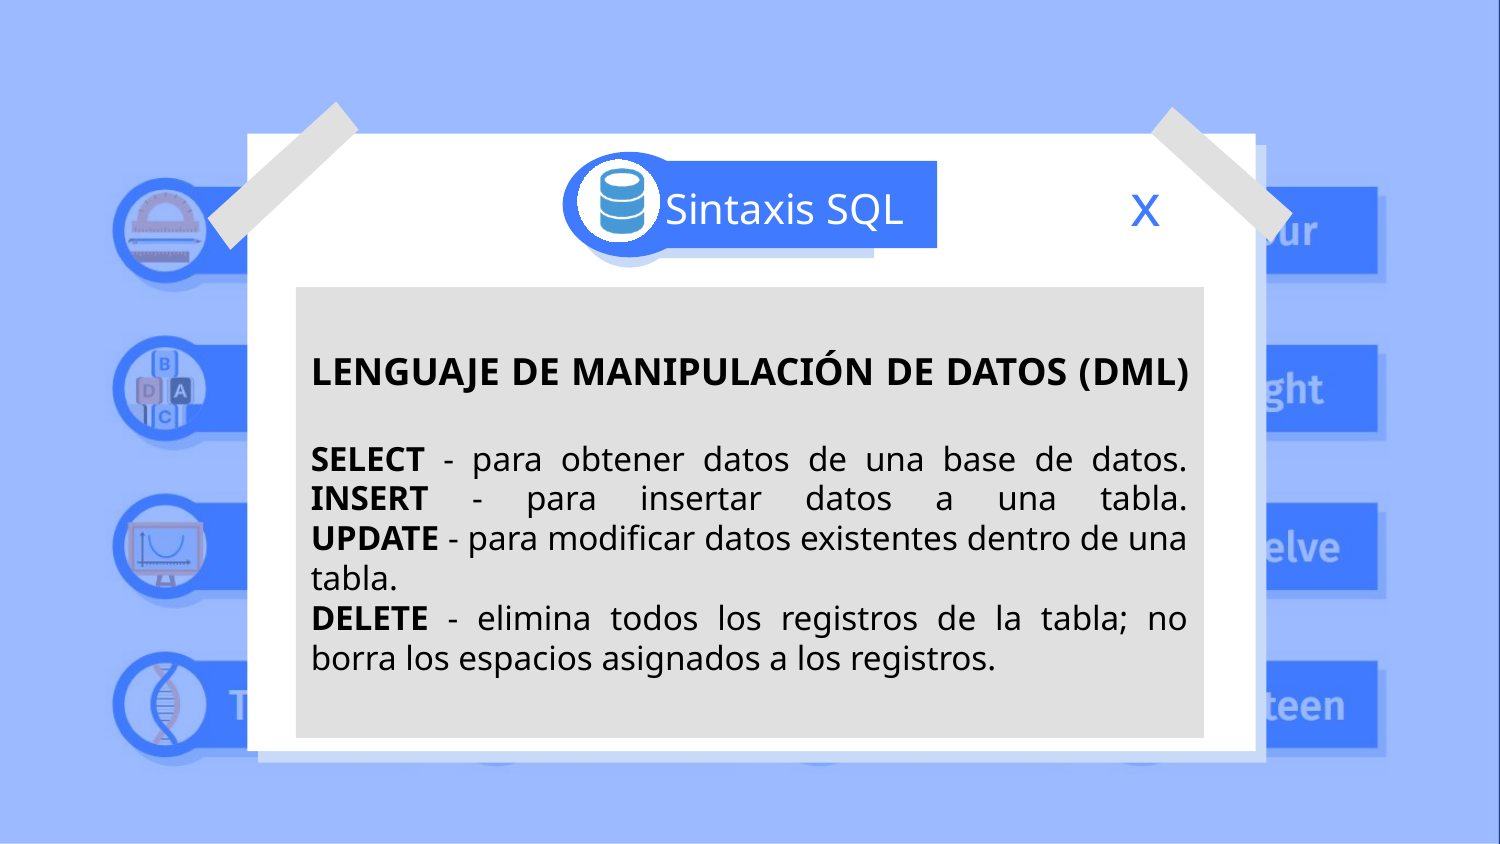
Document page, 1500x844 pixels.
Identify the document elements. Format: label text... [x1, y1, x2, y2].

picture [588, 168, 655, 234]
title LENGUAJE DE MANIPULACIÓN DE DATOS (DML) SELECT - para obtener datos de una base de datos. INSERT - para insertar datos a una tabla. UPDATE - para modificar datos existentes dentro de una tabla. DELETE - elimina todos los registros de la tabla; no borra los espacios asignados a los registros. [295, 287, 1204, 738]
text_box x [1115, 166, 1172, 239]
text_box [562, 151, 938, 258]
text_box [577, 159, 660, 243]
